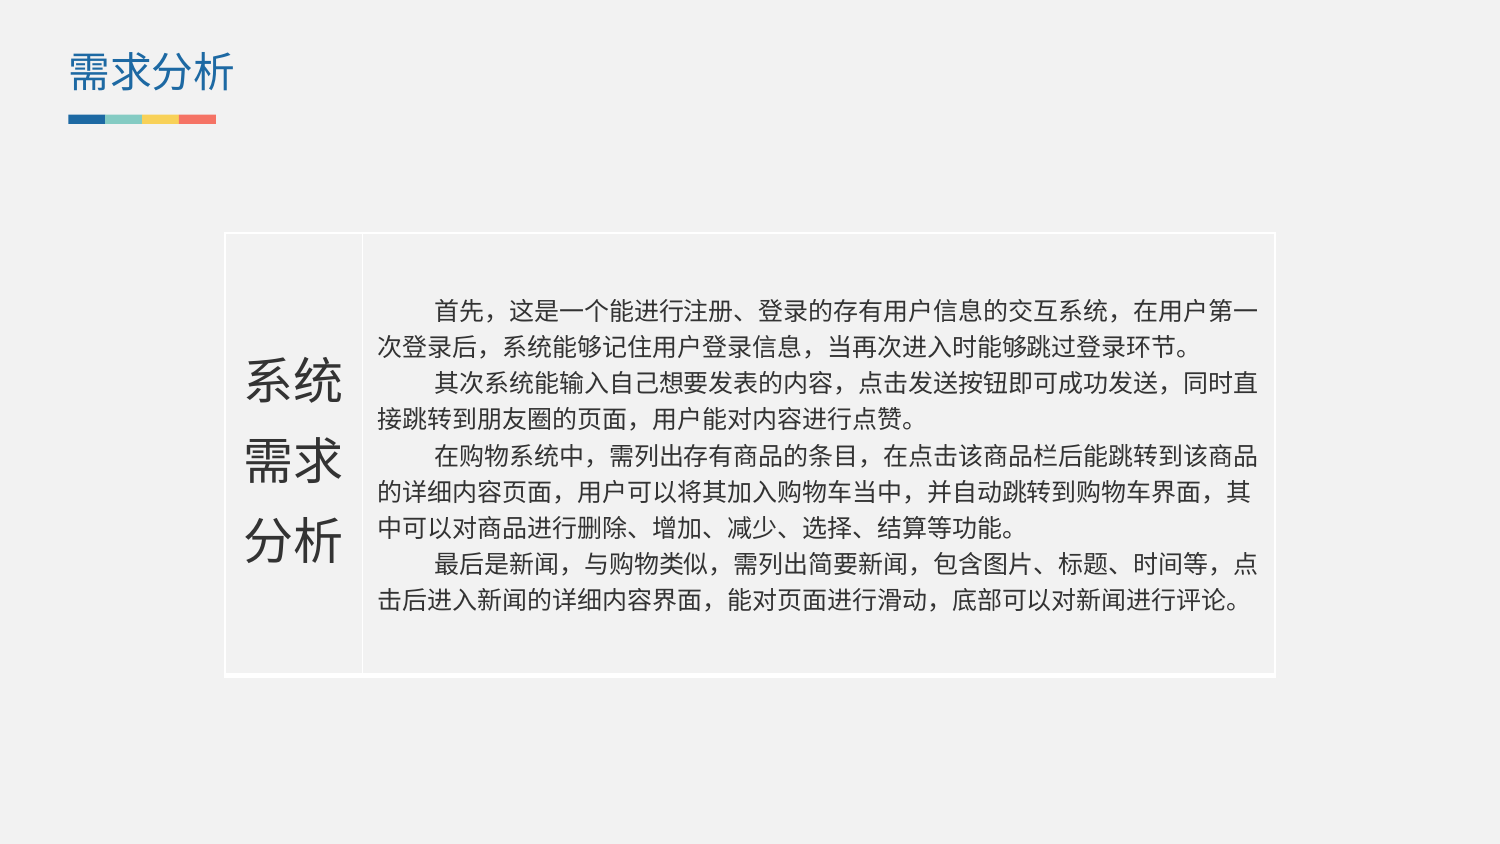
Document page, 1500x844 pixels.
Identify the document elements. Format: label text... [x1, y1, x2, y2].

table_header 首先，这是一个能进行注册、登录的存有用户信息的交互系统，在用户第一次登录后，系统能够记住用户登录信息，当再次进入时能够跳过登录环节。 其次系统能输入自己想要发表的内容，点击发送按钮即可成功发送，同时直接跳转到朋友圈的页面，用户能对内容进行点赞。 在购物系统中，需列出存有商品的条目，在点击该商品栏后能跳转到该商品的详细内容页面，用户可以将其加入购物车当中，并自动跳转到购物车界面，其中可以对商品进行删除、增加、减少、选择、结算等功能。 最后是新闻，与购物类似，需列出简要新闻，包含图片、标题、时间等，点击后进入新闻的详细内容界面，能对页面进行滑动，底部可以对新闻进行评论。 [363, 234, 1274, 673]
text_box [68, 114, 217, 125]
table_header 系统需求分析 [226, 234, 362, 673]
text_box 需求分析 [68, 45, 524, 96]
